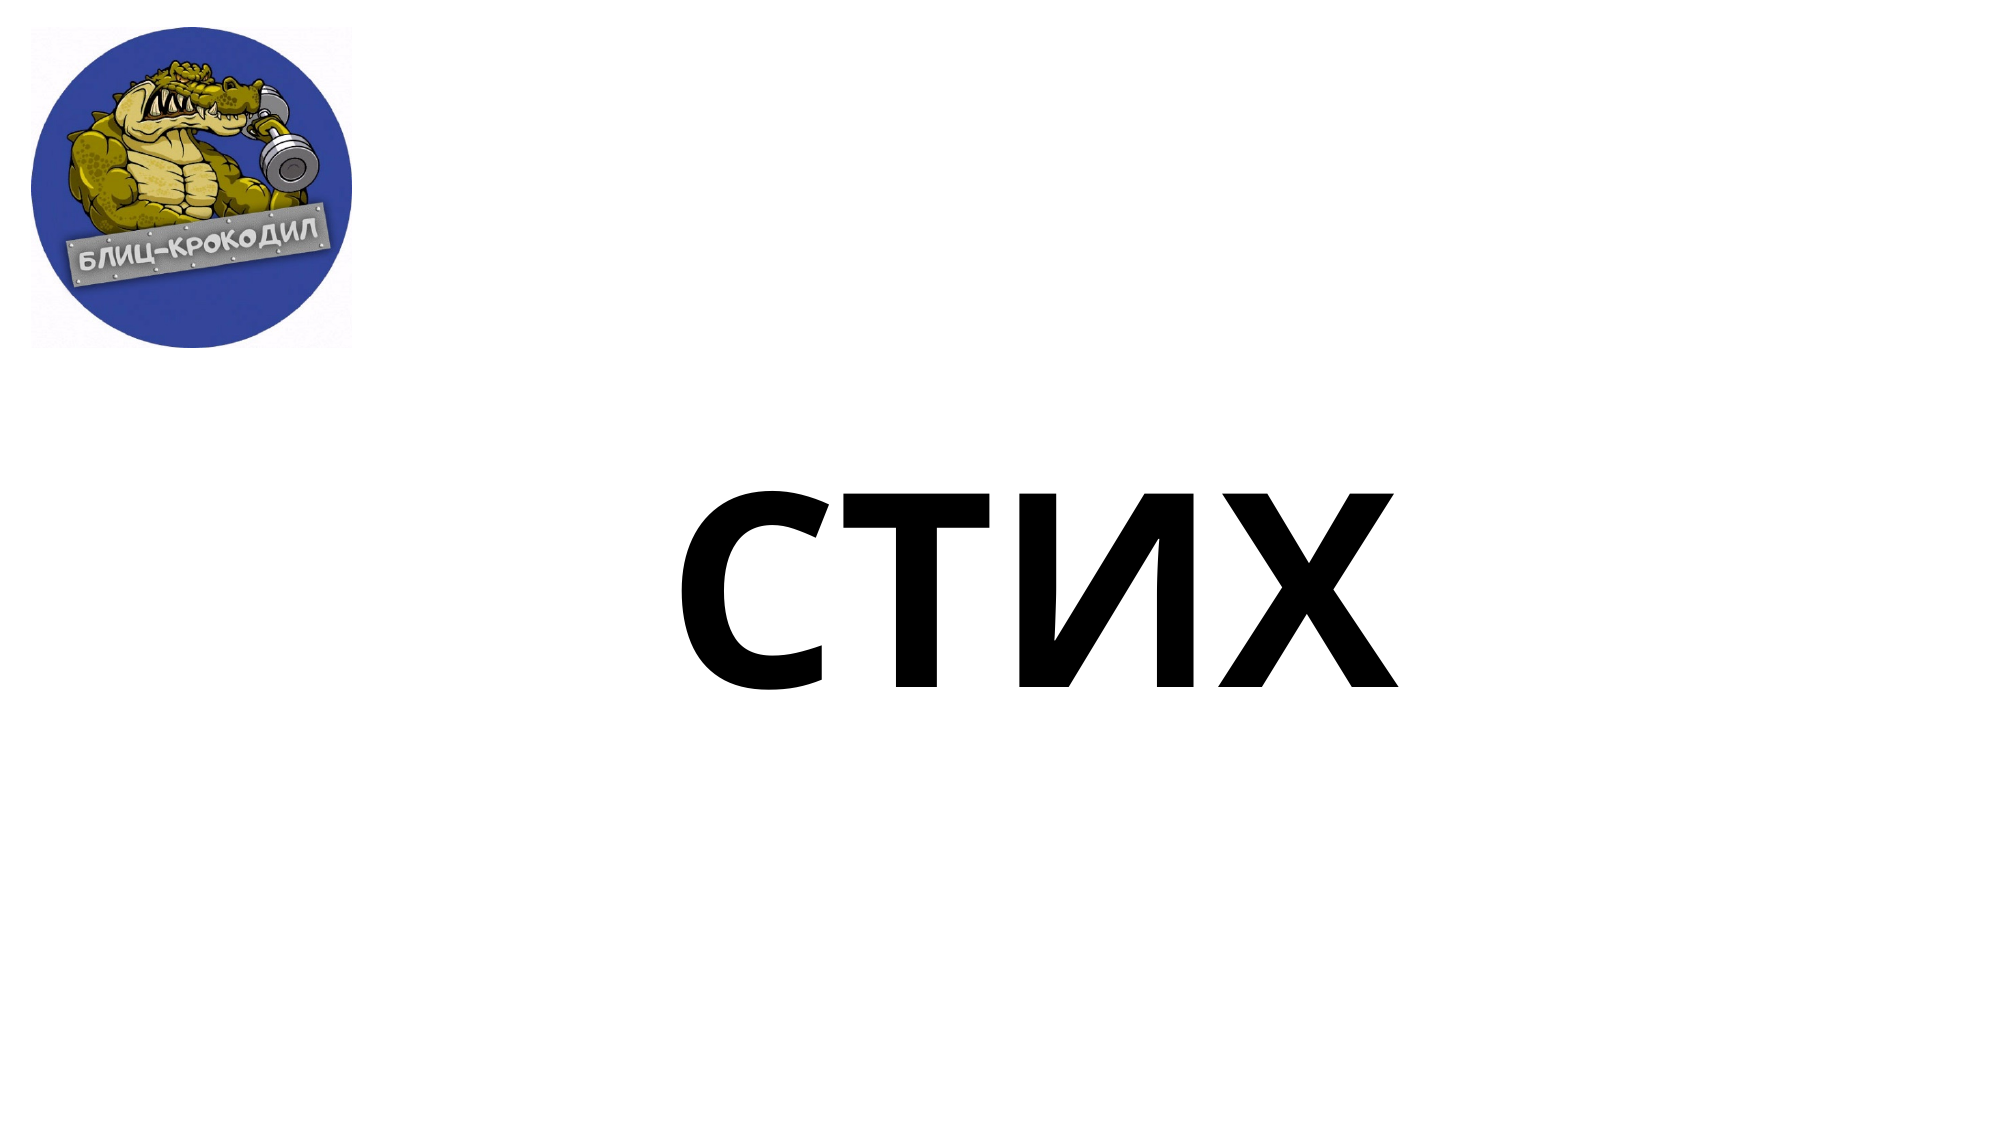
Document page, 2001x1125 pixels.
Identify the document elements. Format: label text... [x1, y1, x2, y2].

picture [31, 27, 352, 348]
title СТИХ [282, 361, 1783, 754]
